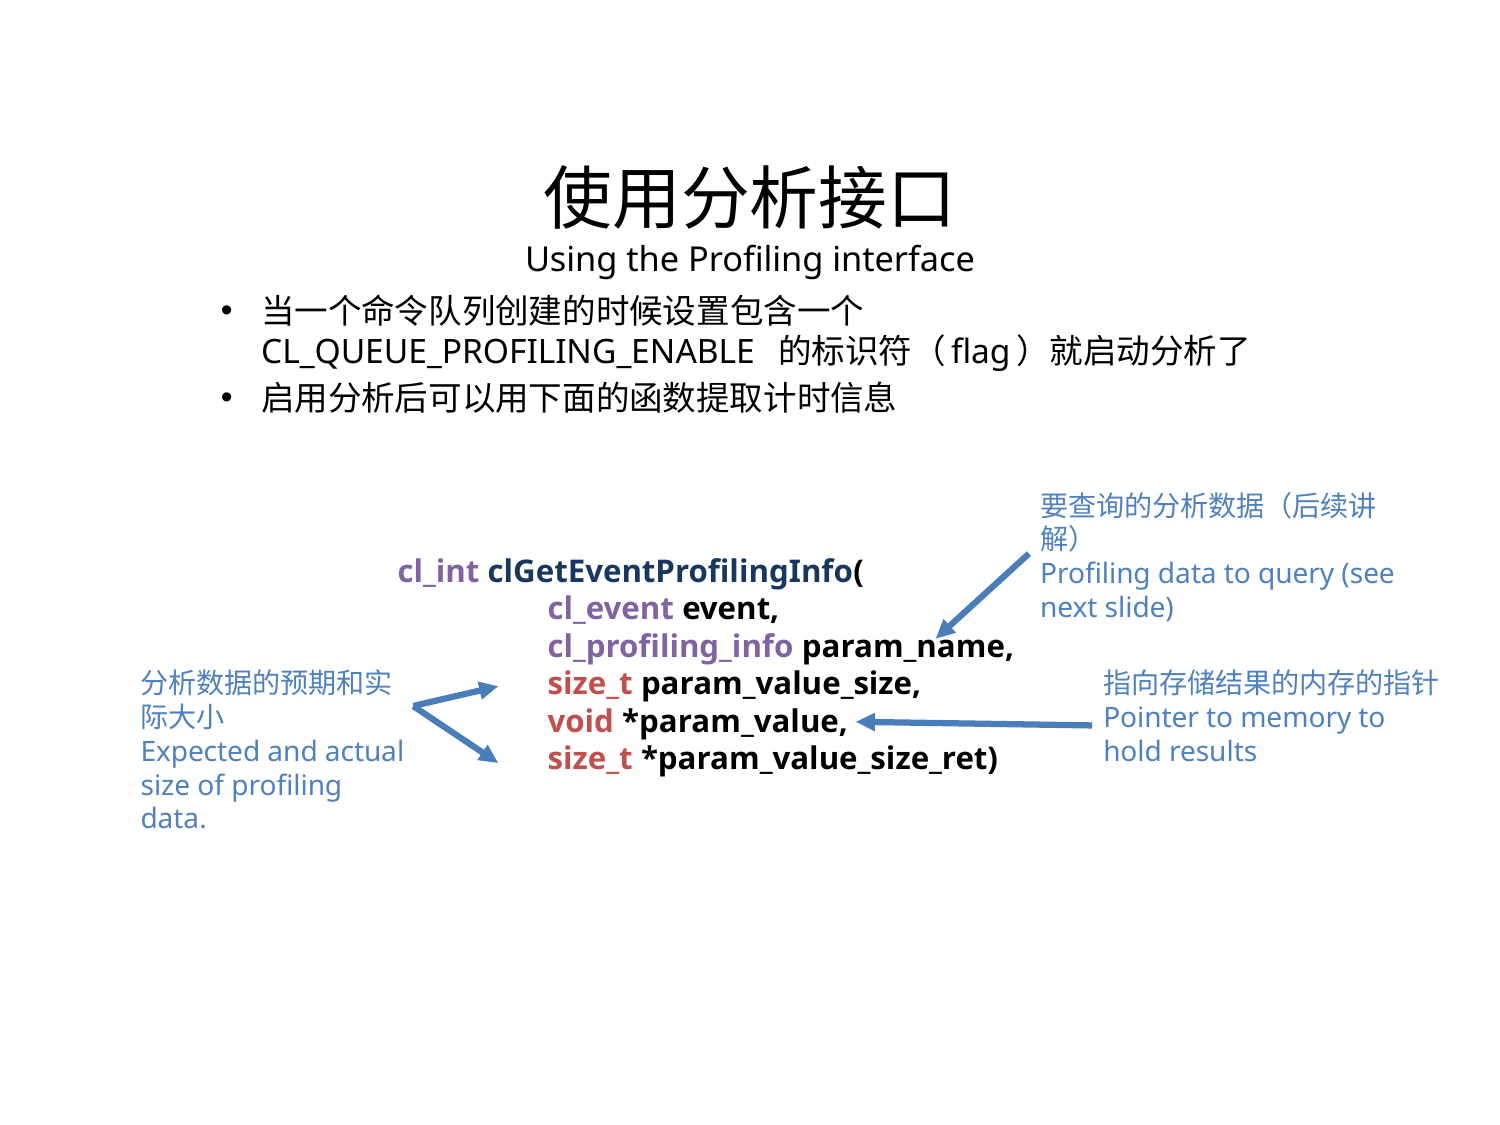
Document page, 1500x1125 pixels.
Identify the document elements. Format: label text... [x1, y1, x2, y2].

text_box 使用分析接口 Using the Profiling interface [243, 146, 1257, 284]
text_box 指向存储结果的内存的指针 Pointer to memory to hold results [1092, 660, 1461, 773]
text_box 当一个命令队列创建的时候设置包含一个 CL_QUEUE_PROFILING_ENABLE 的标识符（flag）就启动分析了 启用分析后可以用下面的函数提取计时信息 [209, 284, 1291, 457]
text_box cl_int clGetEventProfilingInfo( cl_event event, cl_profiling_info param_name, size_t param_value_size, void *param_value, size_t *param_value_size_ret) [386, 545, 1087, 782]
text_box 分析数据的预期和实际大小 Expected and actual size of profiling data. [129, 660, 423, 840]
text_box [412, 705, 499, 763]
text_box 要查询的分析数据（后续讲解） Profiling data to query (see next slide) [1029, 482, 1427, 629]
text_box [856, 715, 1093, 729]
text_box [935, 553, 1030, 639]
text_box [413, 683, 499, 707]
